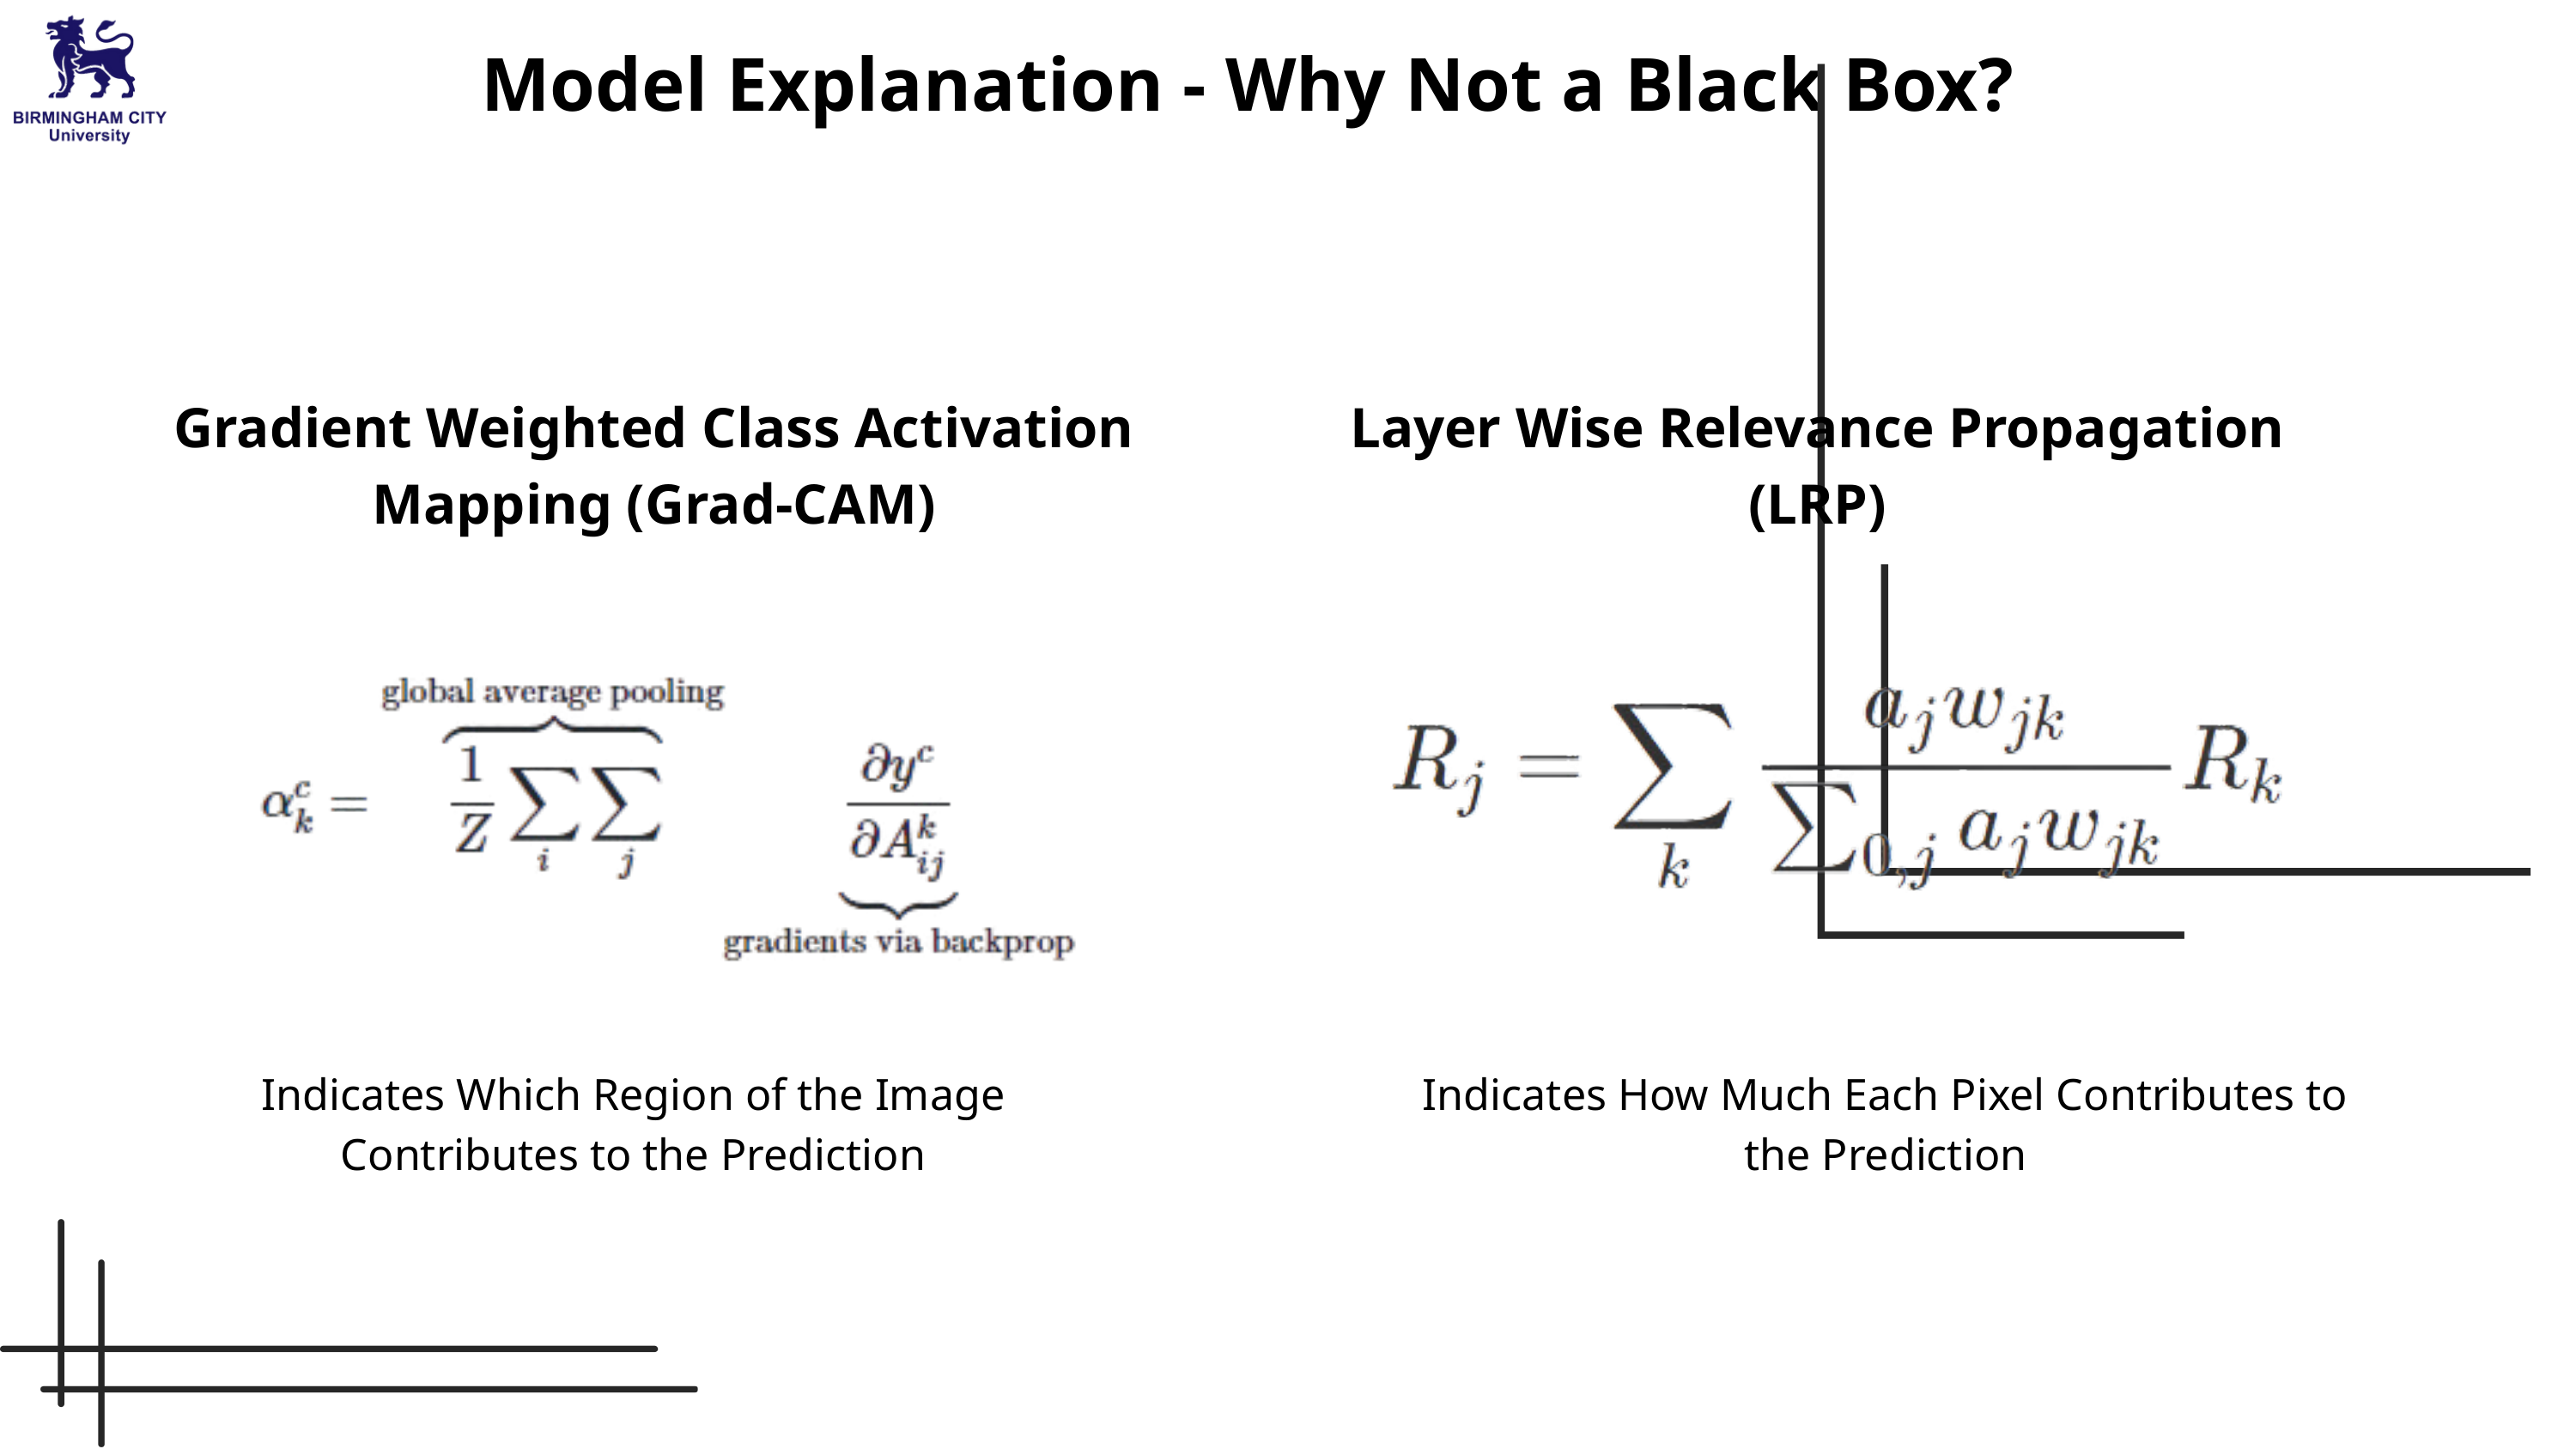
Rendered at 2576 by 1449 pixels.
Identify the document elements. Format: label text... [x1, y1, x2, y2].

text_box Model Explanation - Why Not a Black Box? [474, 37, 2023, 126]
text_box [197, 600, 1111, 994]
text_box [0, 1219, 698, 1447]
text_box [1817, 64, 2531, 939]
text_box Indicates Which Region of the Image Contributes to the Prediction [144, 1058, 1123, 1179]
text_box [0, 1, 211, 159]
text_box Gradient Weighted Class Activation Mapping (Grad-CAM) [144, 382, 1163, 536]
text_box [1361, 660, 2327, 933]
text_box Indicates How Much Each Pixel Contributes to the Prediction [1396, 1058, 2375, 1179]
text_box Layer Wise Relevance Propagation (LRP) [1308, 382, 2327, 536]
